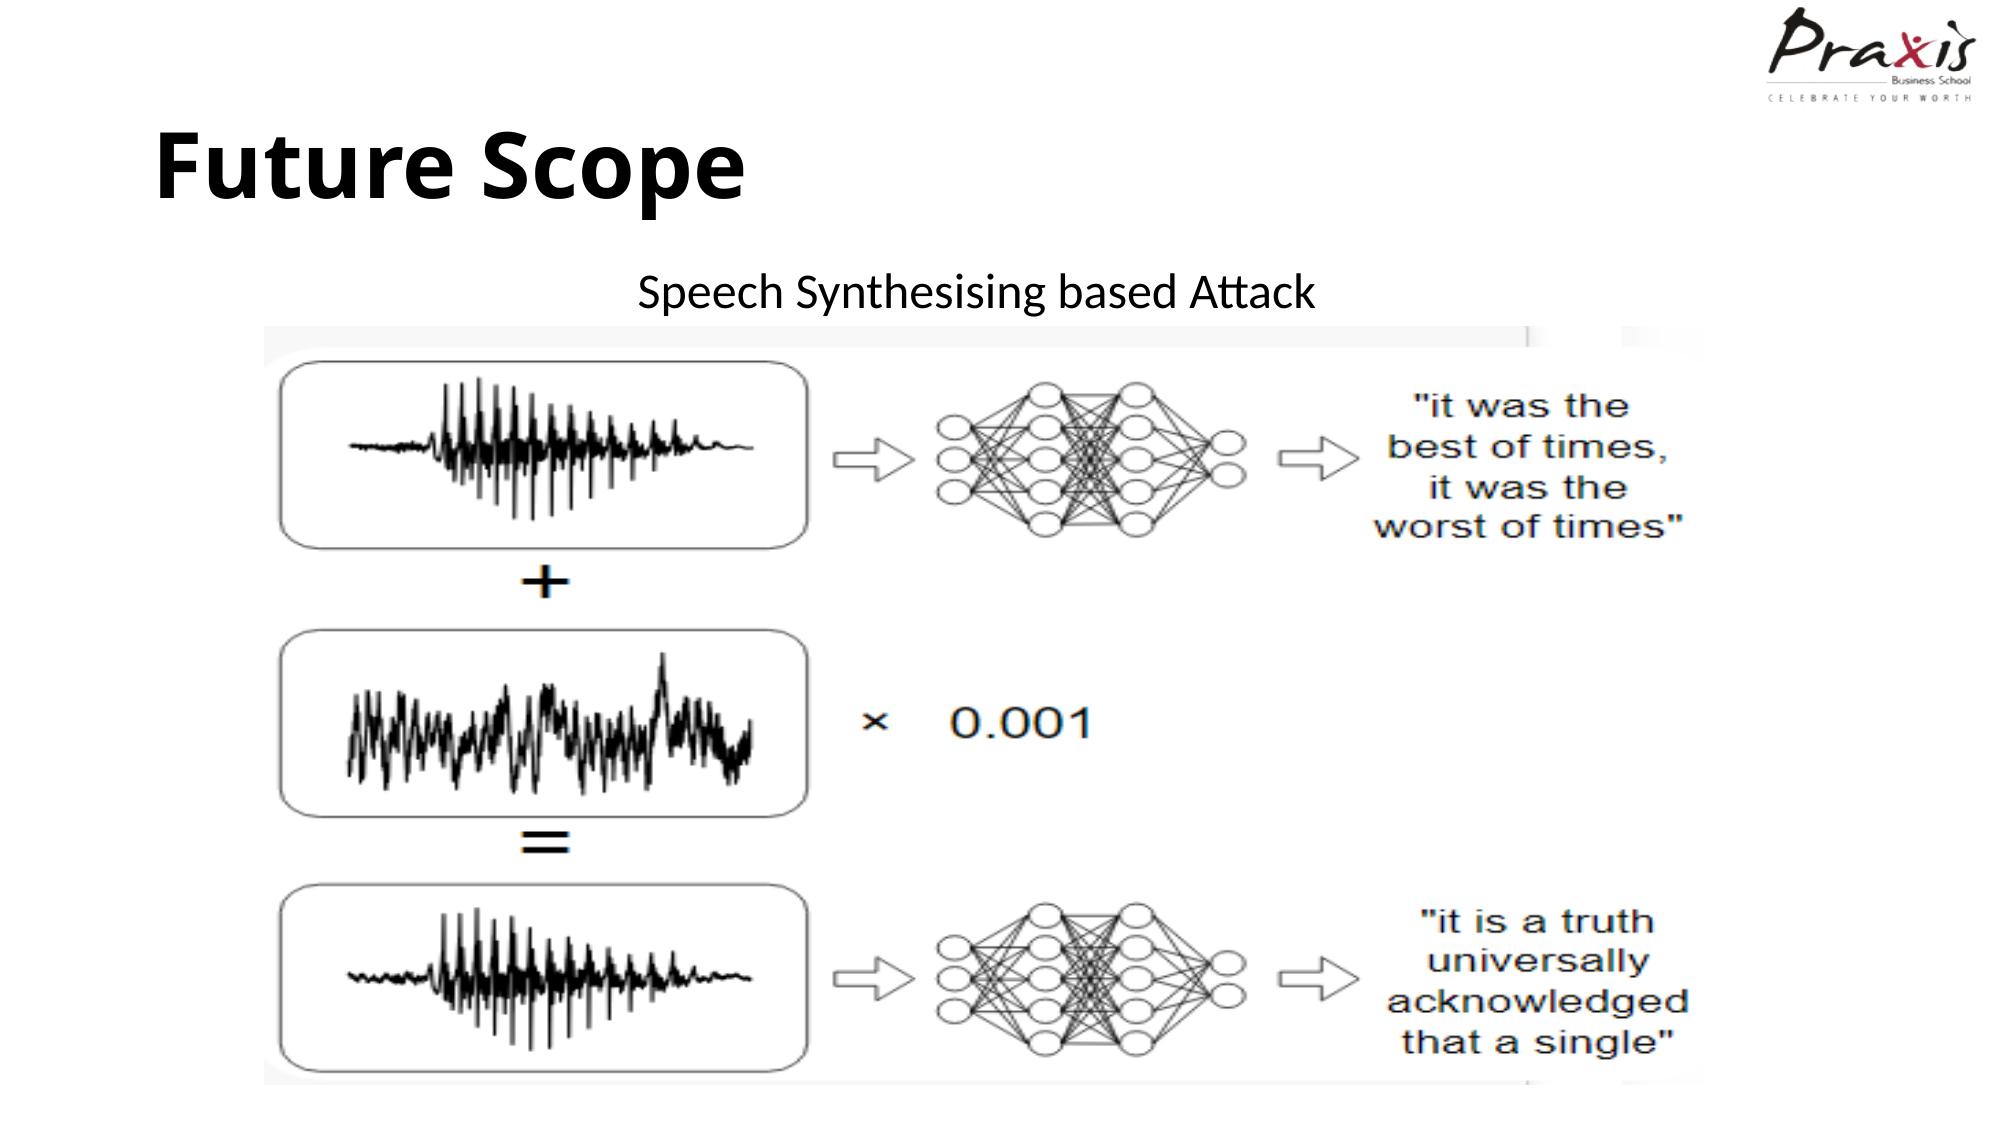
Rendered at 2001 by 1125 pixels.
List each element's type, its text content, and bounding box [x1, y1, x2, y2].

picture [1764, 6, 2000, 113]
title Future Scope [137, 59, 1863, 278]
list Speech Synthesising based Attack [622, 236, 1362, 326]
picture [264, 326, 1705, 1085]
